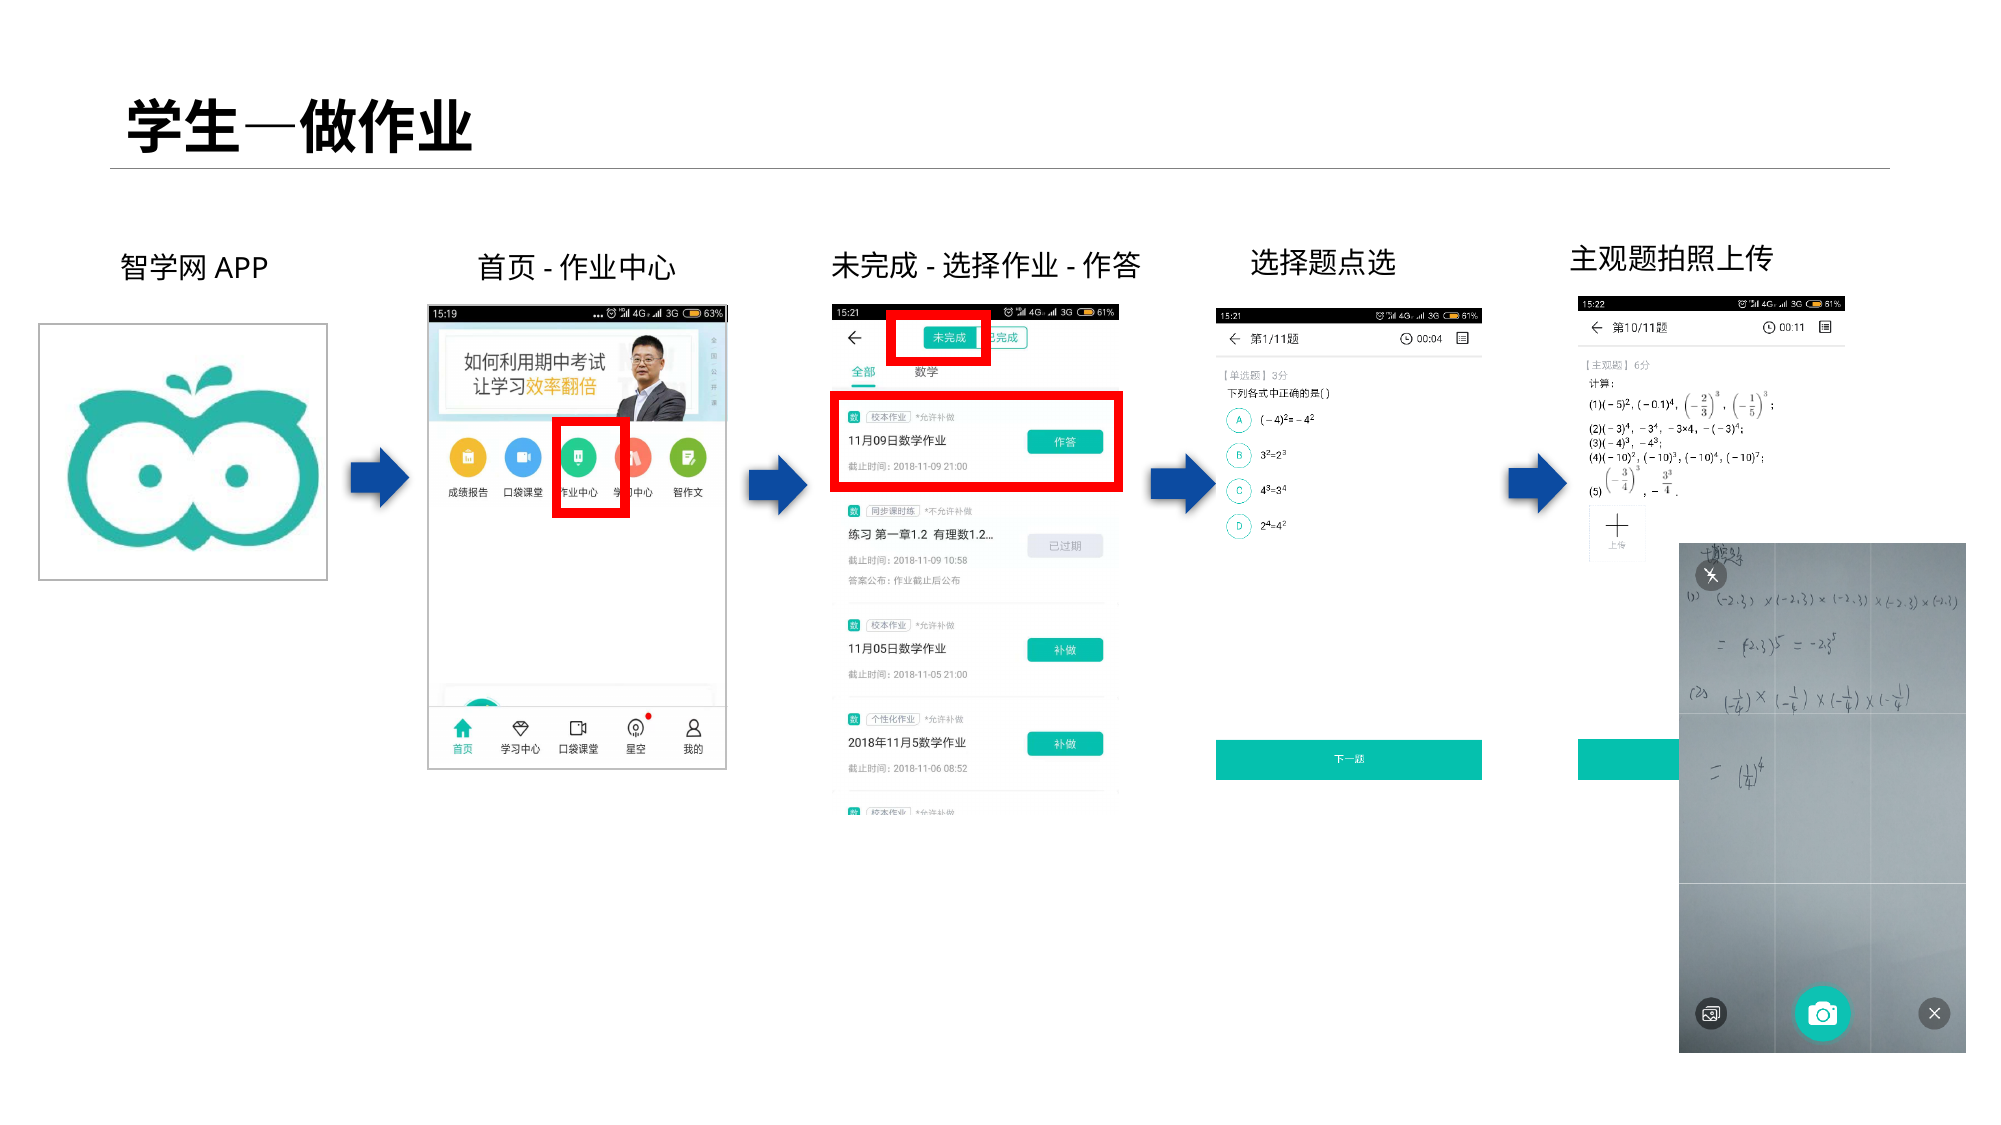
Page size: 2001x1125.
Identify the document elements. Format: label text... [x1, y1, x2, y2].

text_box [1508, 452, 1568, 514]
text_box [556, 507, 626, 514]
picture [427, 304, 728, 507]
text_box 选择题点选 [1240, 226, 1458, 297]
picture [1578, 296, 1966, 1053]
text_box 智学网APP [109, 231, 260, 303]
text_box 未完成-选择作业-作答 [821, 229, 1039, 301]
title 学生—做作业 [109, 0, 1890, 169]
text_box 主观题拍照上传 [1559, 222, 1778, 293]
text_box [749, 454, 808, 516]
picture [832, 304, 1119, 815]
text_box [427, 507, 727, 683]
picture [45, 331, 330, 575]
picture [1216, 308, 1482, 780]
text_box [38, 323, 328, 581]
picture [427, 683, 728, 764]
text_box [350, 447, 410, 508]
text_box [1150, 453, 1216, 514]
text_box 首页-作业中心 [467, 231, 686, 303]
text_box [427, 764, 727, 770]
